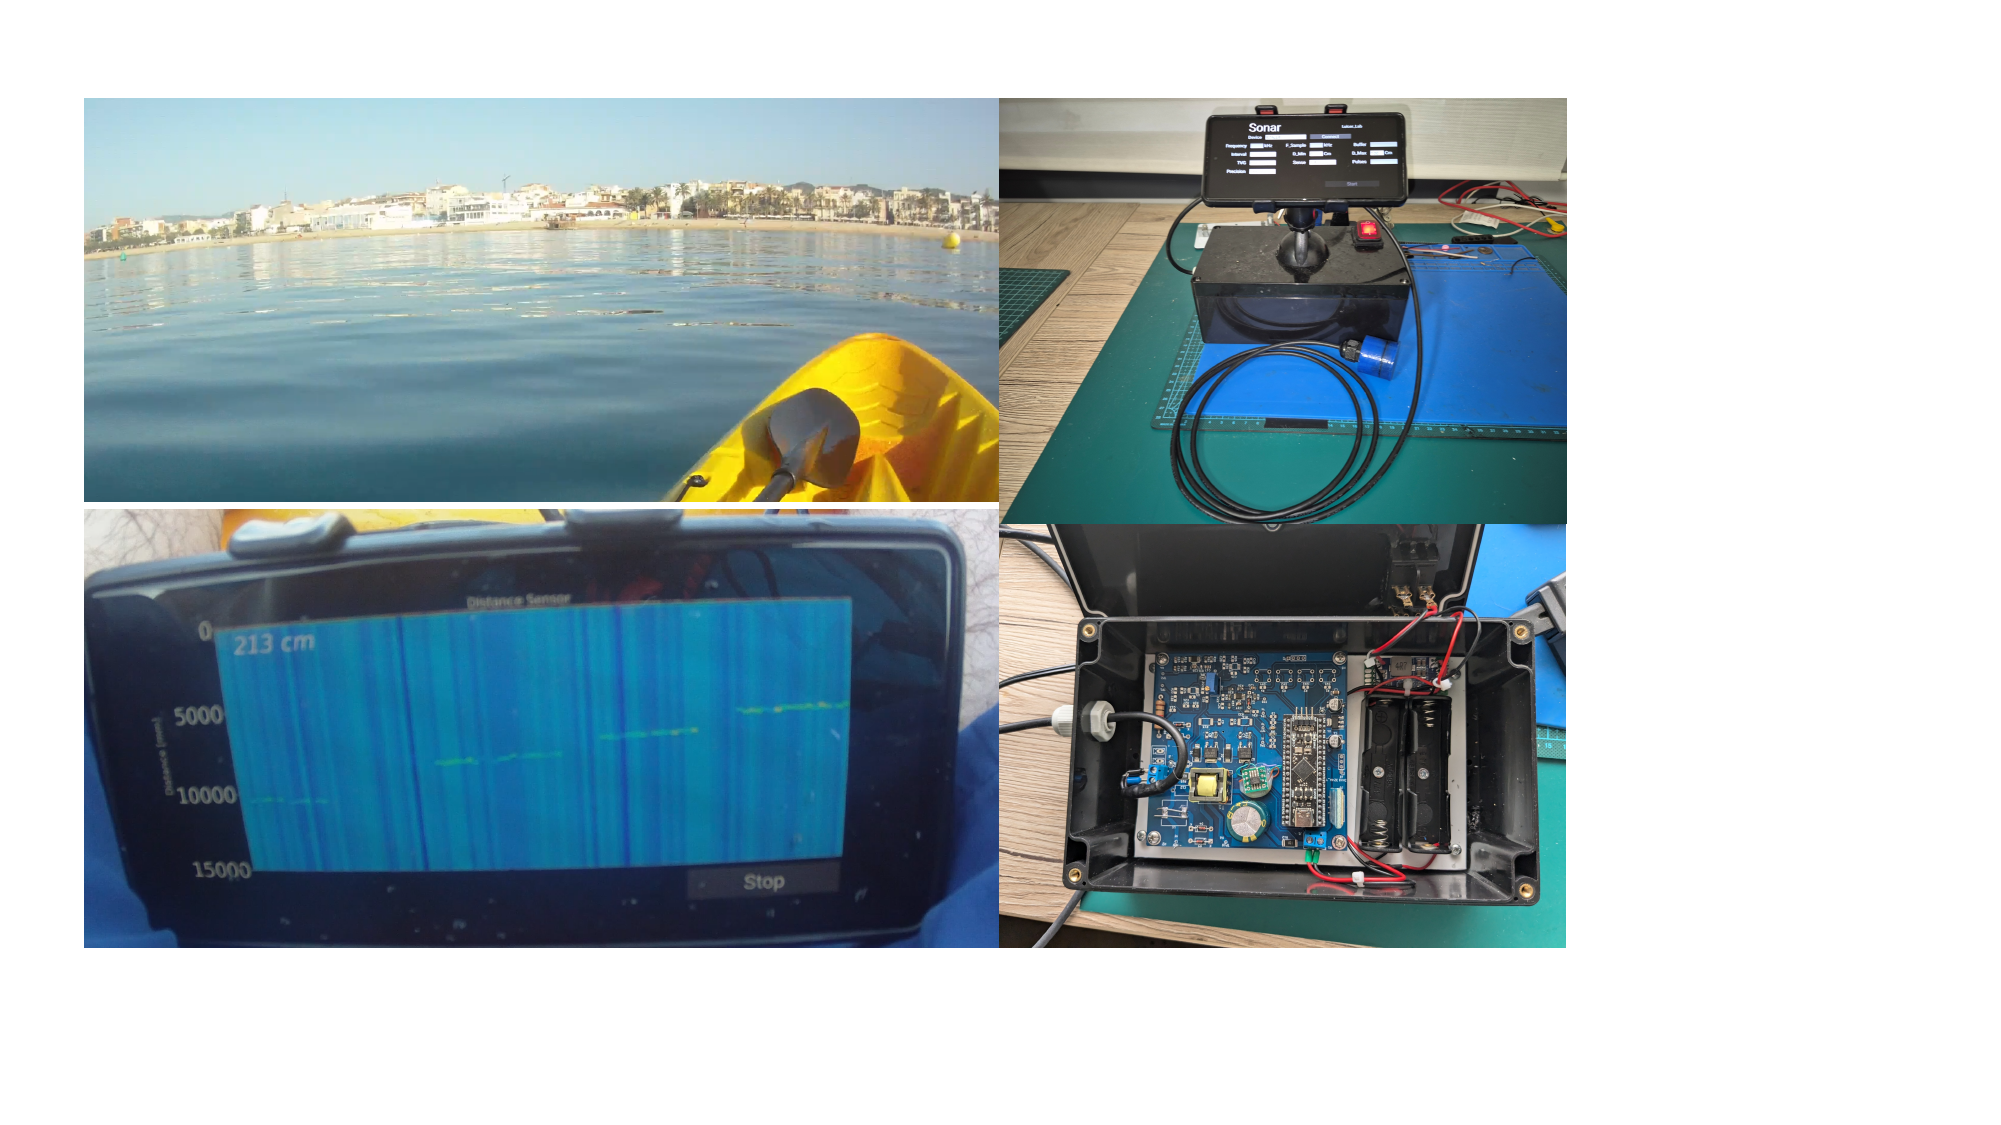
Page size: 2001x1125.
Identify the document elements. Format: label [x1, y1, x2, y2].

picture [84, 98, 1567, 948]
